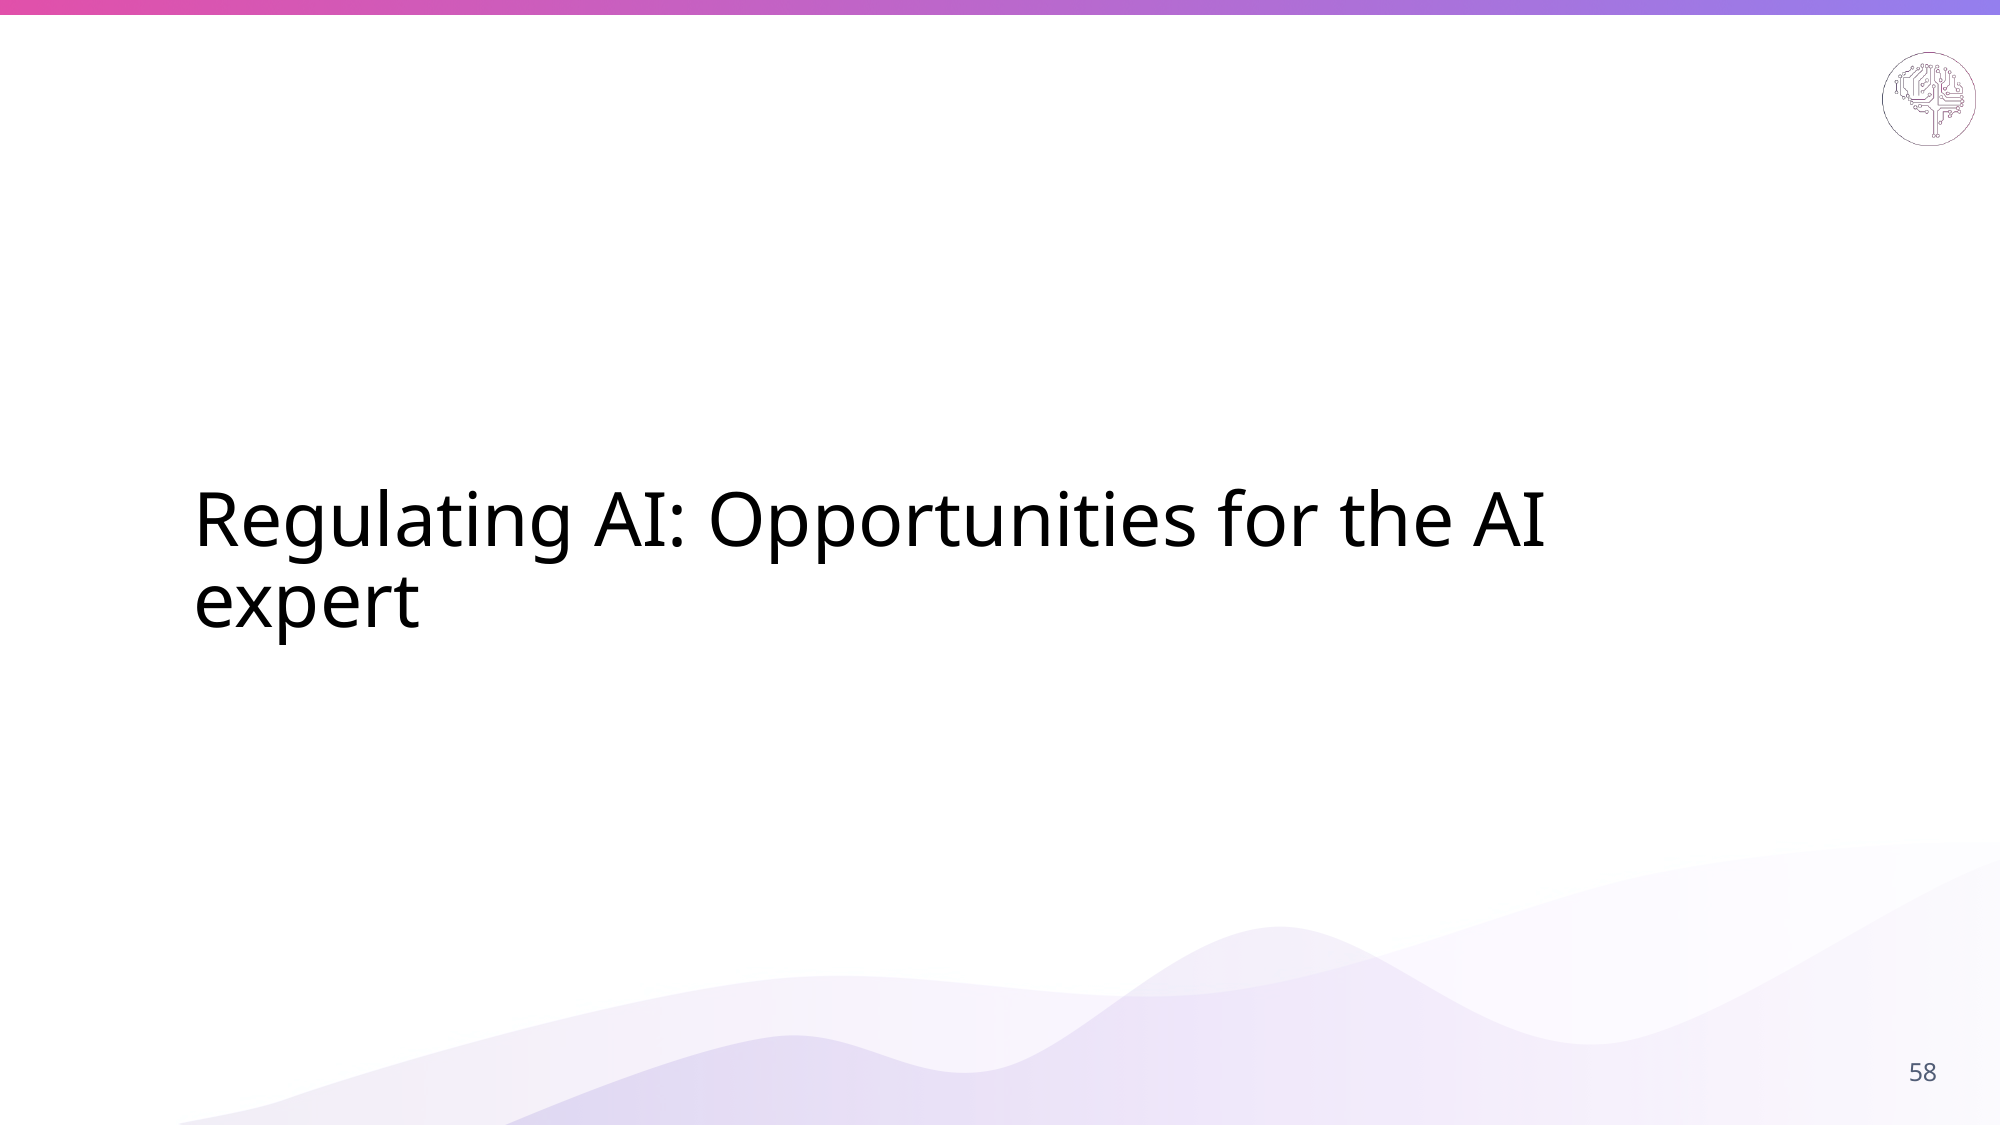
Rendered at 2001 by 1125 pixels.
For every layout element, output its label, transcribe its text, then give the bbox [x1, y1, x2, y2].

title Regulating AI: Opportunities for the AI expert [178, 453, 1772, 672]
picture [0, 0, 2000, 15]
picture [1882, 52, 1976, 146]
